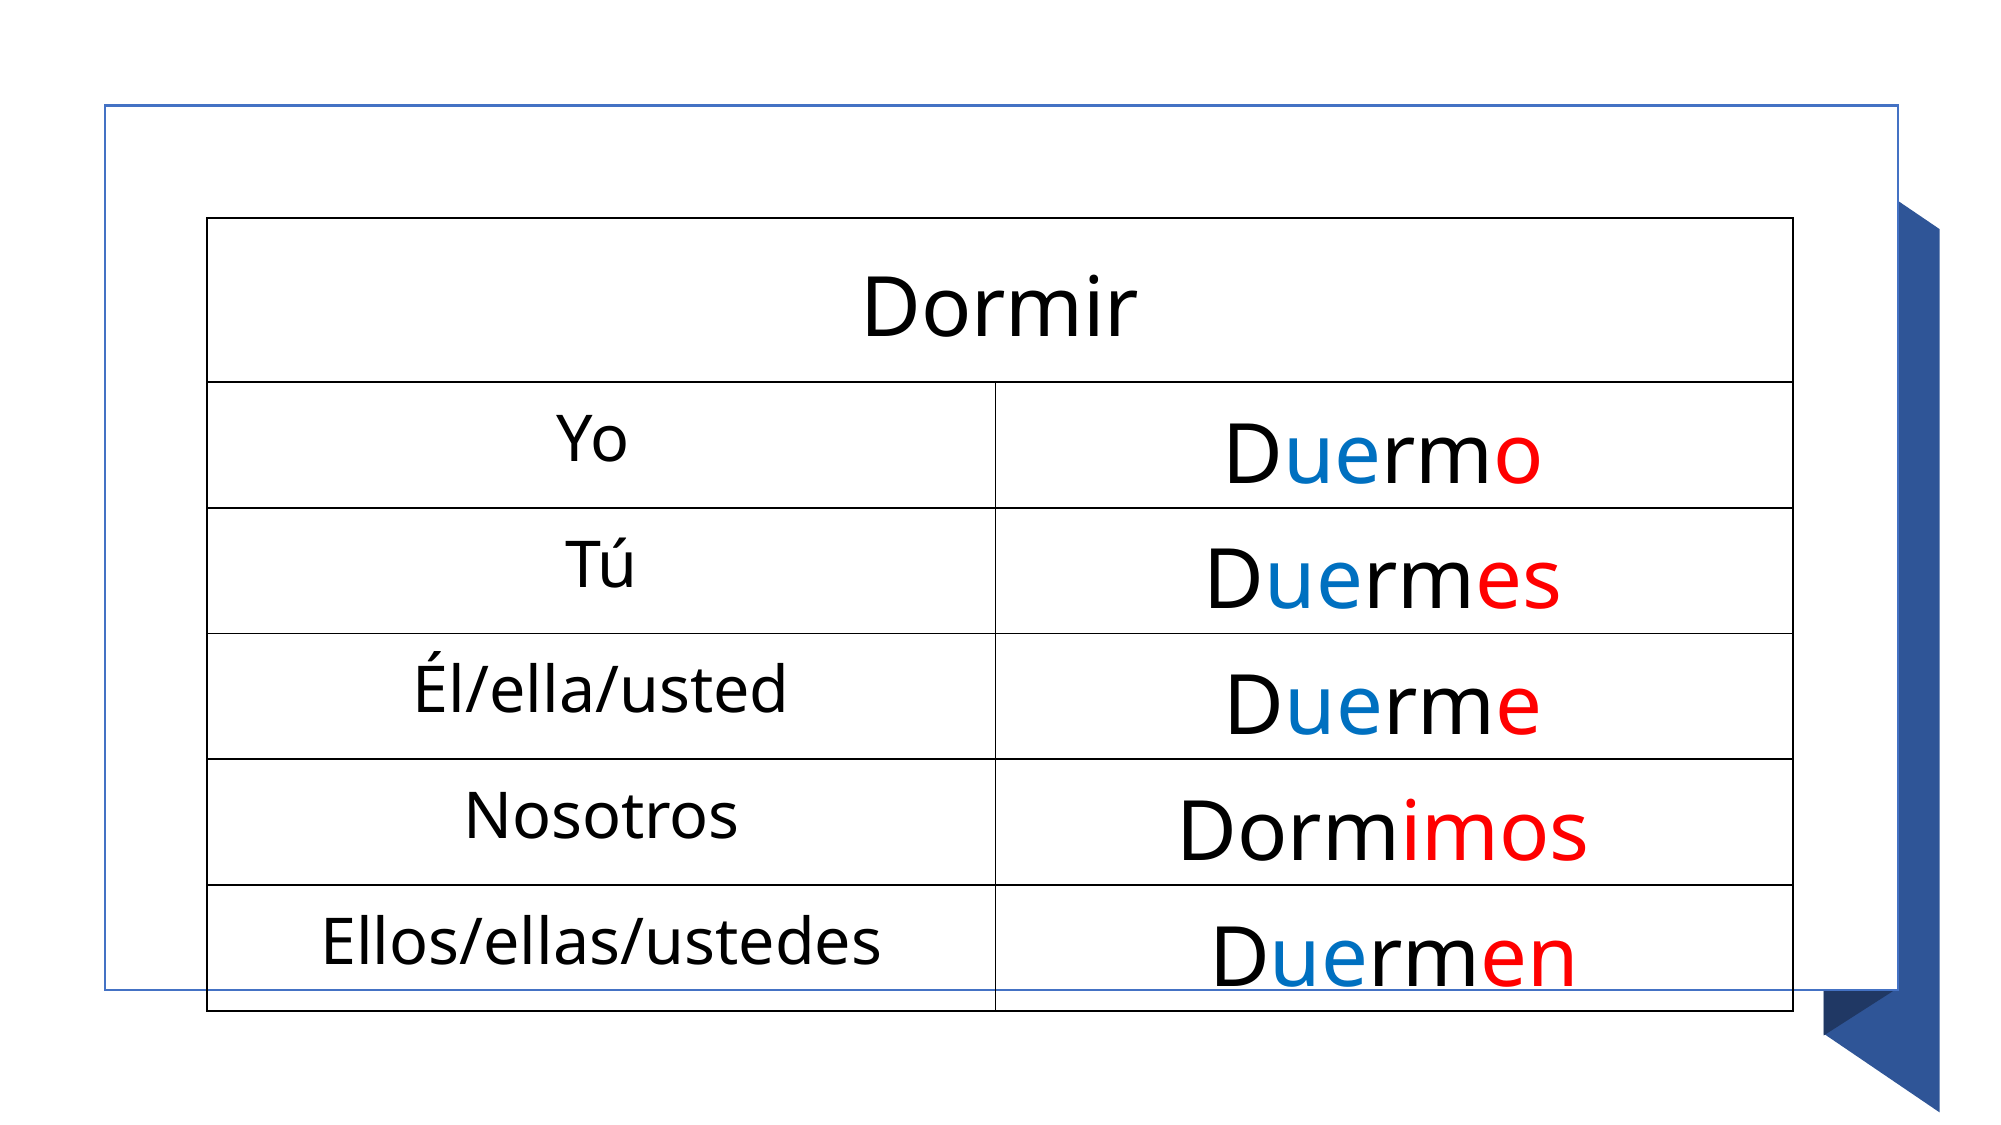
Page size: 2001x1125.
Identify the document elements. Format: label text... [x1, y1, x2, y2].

table_cell Yo [208, 383, 995, 507]
table_cell Tú [208, 509, 995, 633]
text_box [1823, 990, 1893, 1036]
table_cell Ellos/ellas/ustedes [208, 886, 995, 1010]
text_box [1825, 201, 1940, 1113]
table_cell Duermo [996, 383, 1792, 507]
table_cell Nosotros [208, 760, 995, 884]
table_cell Duerme [996, 634, 1792, 758]
table_cell Duermen [996, 886, 1792, 1010]
table_cell Él/ella/usted [208, 634, 995, 758]
text_box [104, 105, 1899, 990]
table_cell Duermes [996, 509, 1792, 633]
table_cell Dormimos [996, 760, 1792, 884]
table_header Dormir [208, 219, 1792, 381]
